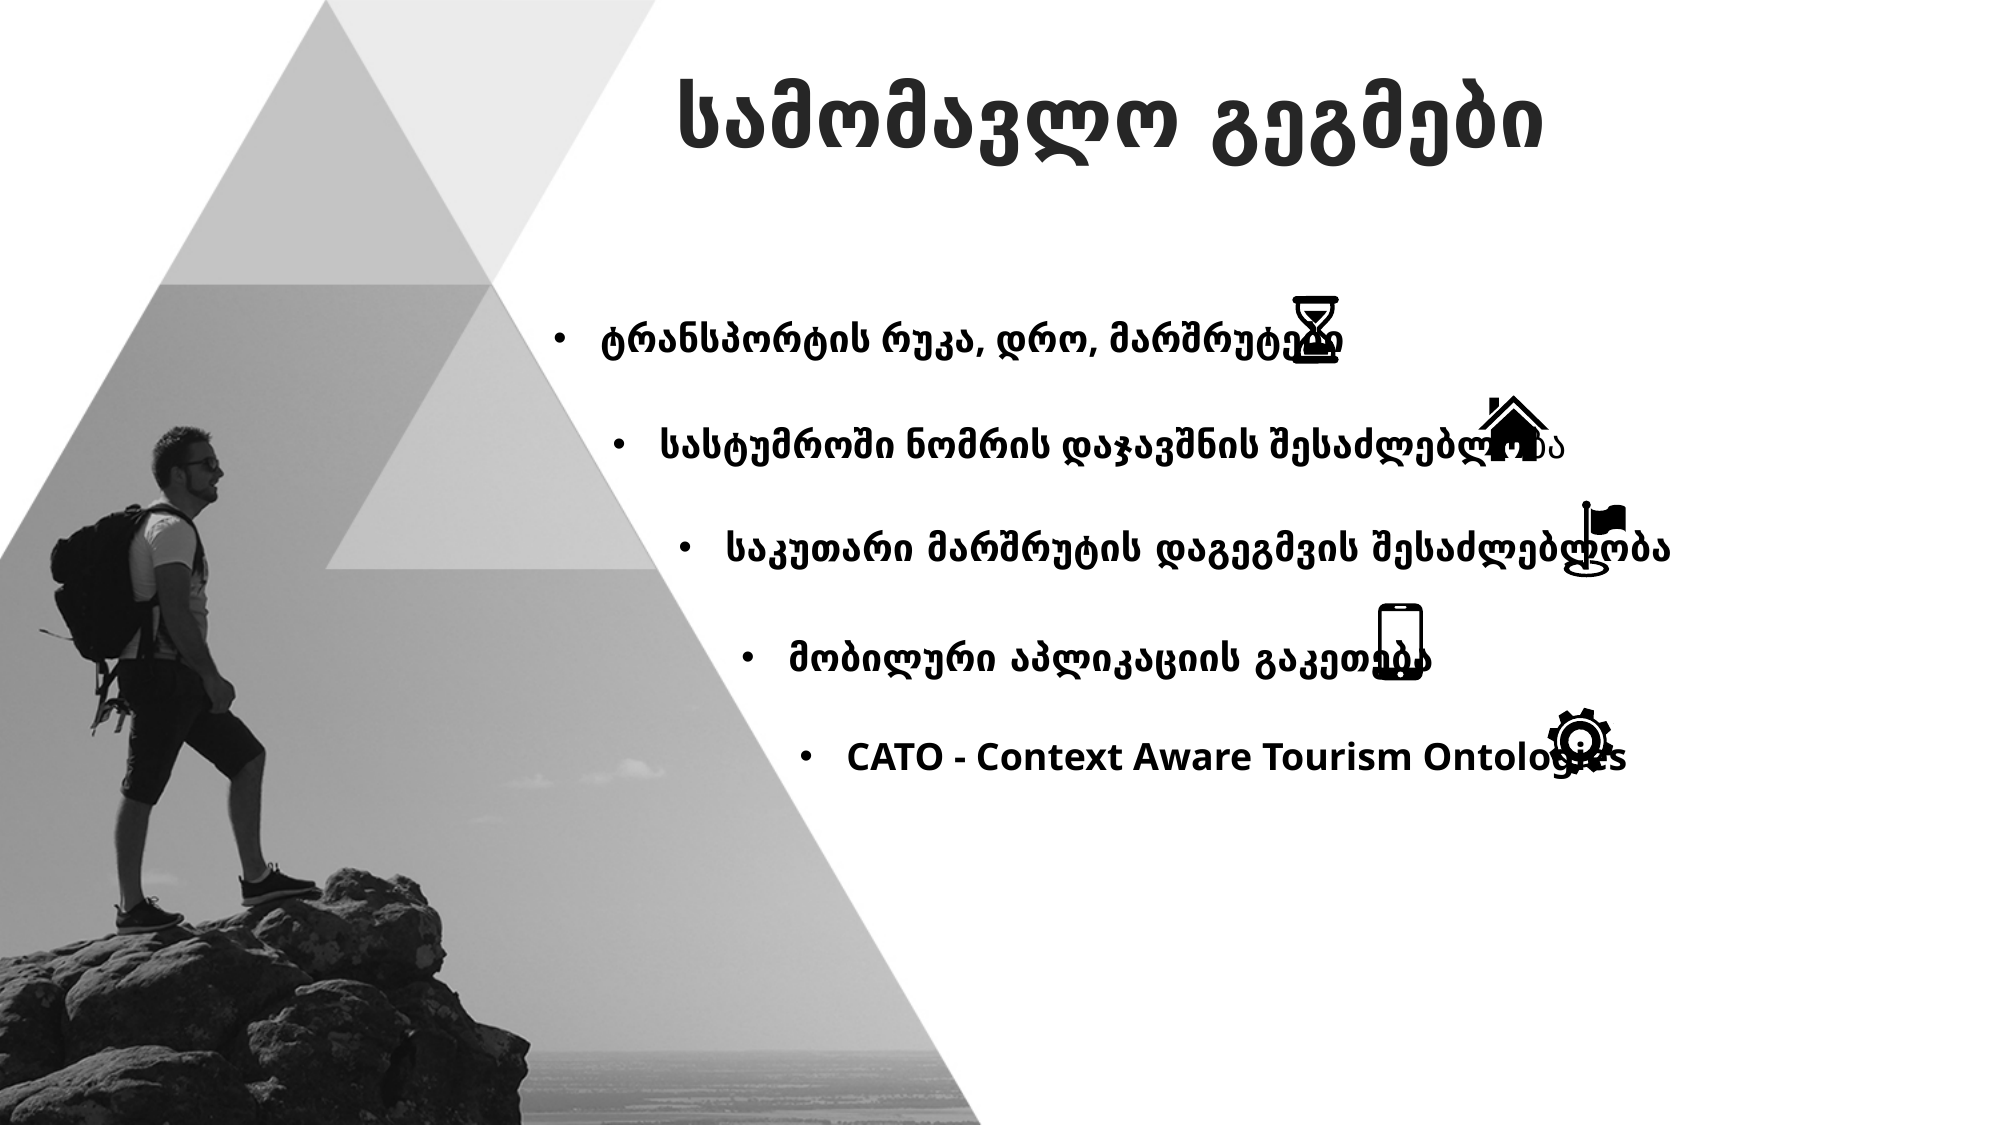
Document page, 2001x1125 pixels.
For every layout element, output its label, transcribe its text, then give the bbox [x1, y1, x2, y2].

text_box ტრანსპორტის რუკა, დრო, მარშრუტები [535, 262, 1772, 368]
text_box მობილური აპლიკაციის გაკეთება [723, 581, 1755, 687]
text_box CATO - Context Aware Tourism Ontologies [781, 680, 1809, 786]
text_box [1546, 706, 1615, 776]
text_box [1377, 602, 1424, 682]
text_box [1562, 499, 1627, 579]
text_box [1475, 392, 1552, 463]
text_box [1291, 294, 1340, 365]
text_box სასტუმროში ნომრის დაჯავშნის შესაძლებლობა [594, 368, 1615, 474]
text_box სამომავლო გეგმები [660, 56, 1971, 172]
text_box საკუთარი მარშრუტის დაგეგმვის შესაძლებლობა [660, 471, 1692, 577]
picture [0, 0, 2001, 1125]
